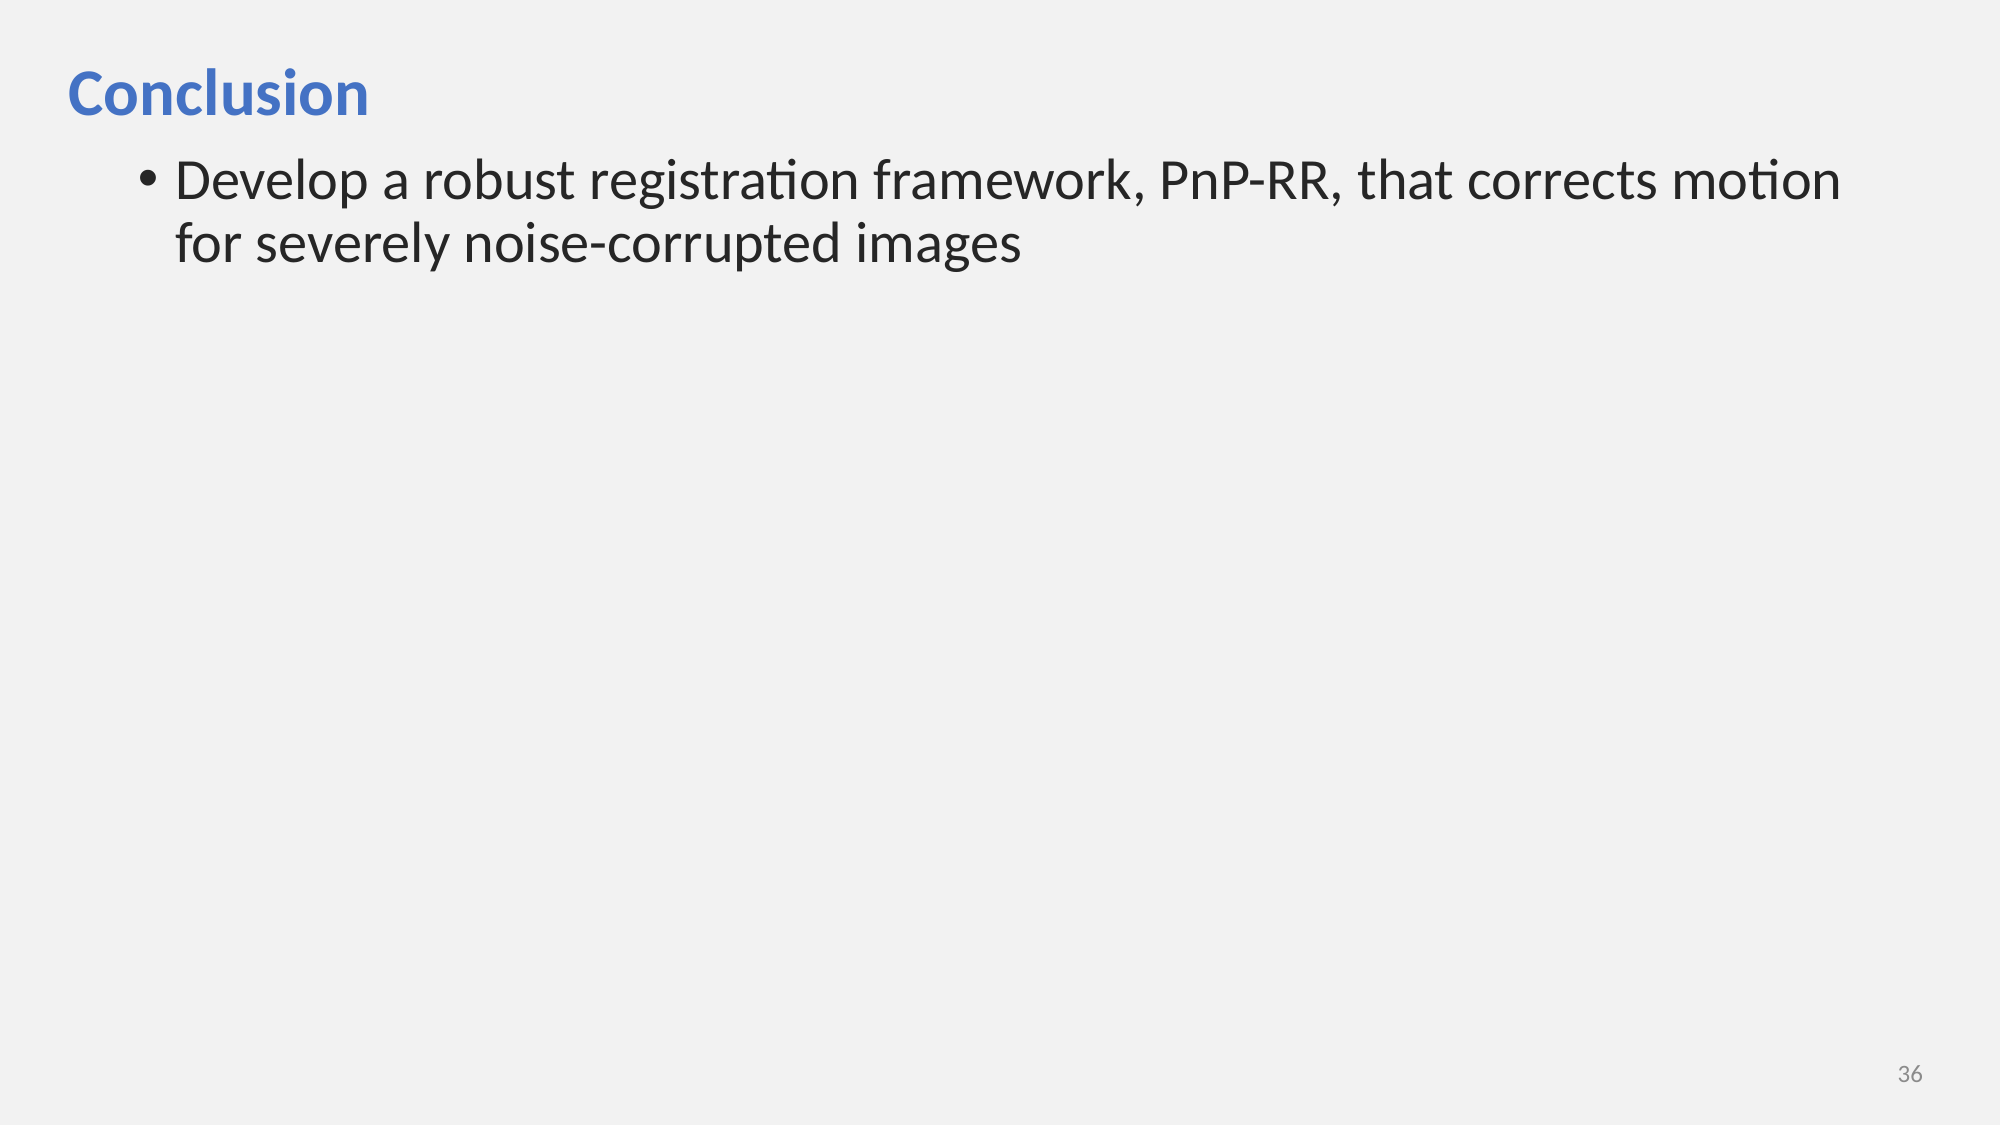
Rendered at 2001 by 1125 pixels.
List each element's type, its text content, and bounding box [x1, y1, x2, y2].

list Develop a robust registration framework, PnP-RR, that corrects motion for severely noise-corrupted images [123, 141, 1877, 228]
slide_number 36 [1488, 1042, 1939, 1103]
title Conclusion [53, 46, 436, 142]
